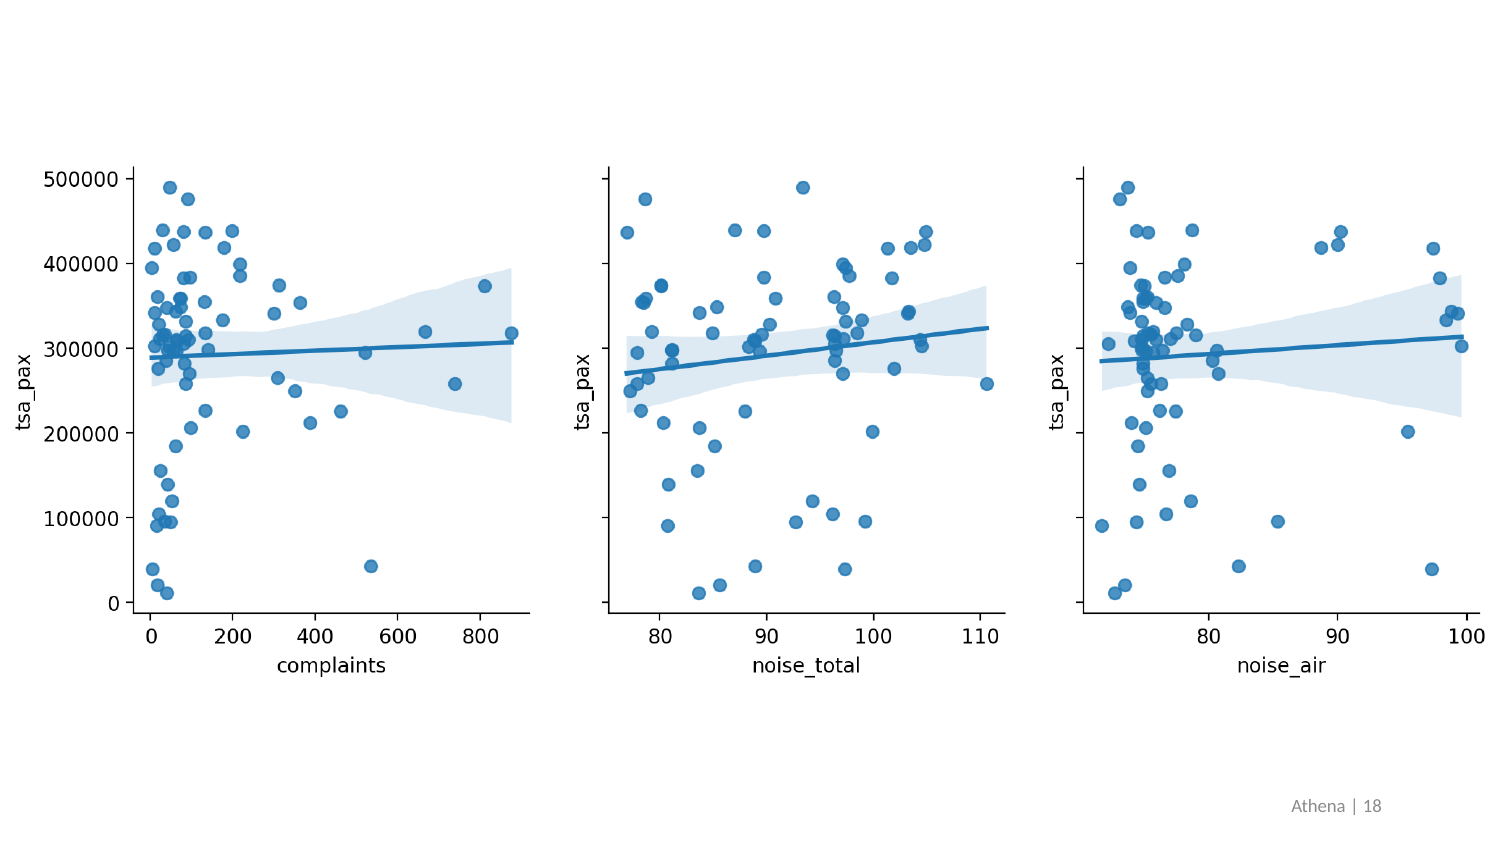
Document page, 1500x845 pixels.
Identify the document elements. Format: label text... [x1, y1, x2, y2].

slide_number Athena | 18 [1059, 782, 1397, 828]
picture [0, 153, 1500, 691]
